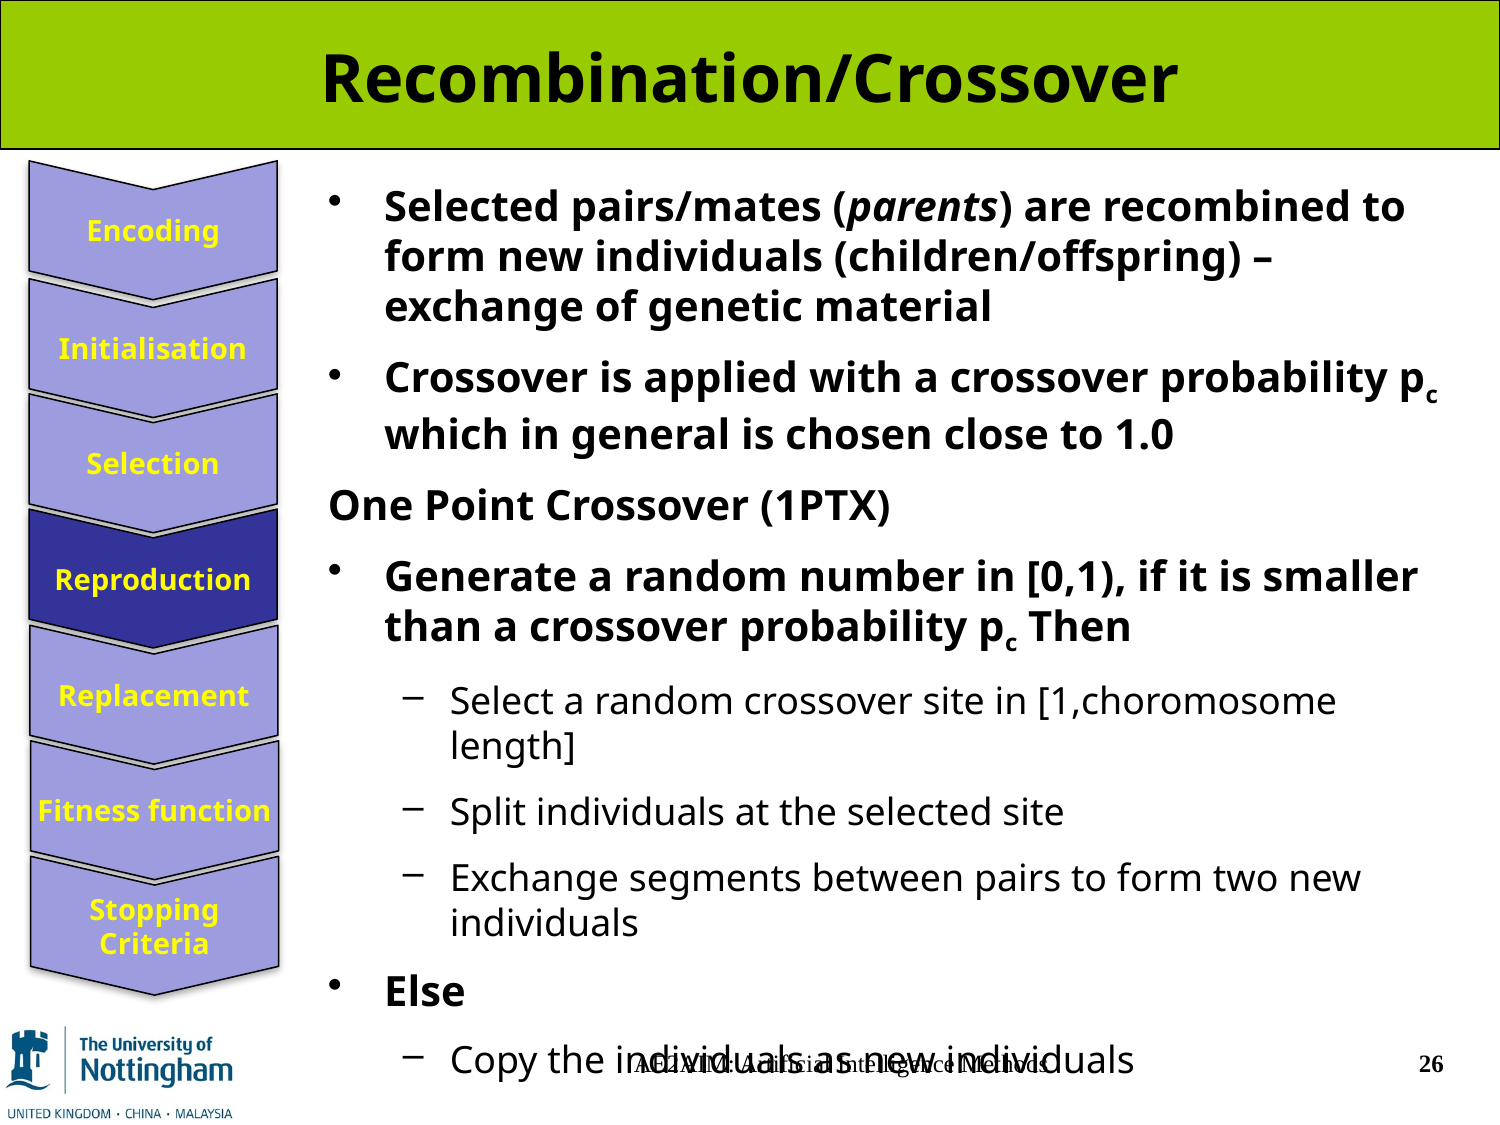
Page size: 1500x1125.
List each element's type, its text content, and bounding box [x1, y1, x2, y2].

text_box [28, 160, 279, 996]
picture [0, 1019, 237, 1125]
title Recombination/Crossover [53, 2, 1447, 149]
slide_number 26 [1293, 1039, 1460, 1118]
list Selected pairs/mates (parents) are recombined to form new individuals (children/offspring) – exchange of genetic material Crossover is applied with a crossover probability pc which in general is chosen close to 1.0 One Point Crossover (1PTX) Generate a random number in [0,1), if it is smaller than a crossover probability pc Then Select a random crossover site in [1,choromosome length] Split individuals at the selected site Exchange segments between pairs to form two new individuals Else Copy the individuals as new individuals [312, 172, 1459, 1012]
footer AE2AIM: Artificial Intelligence Methods [430, 1039, 1259, 1118]
